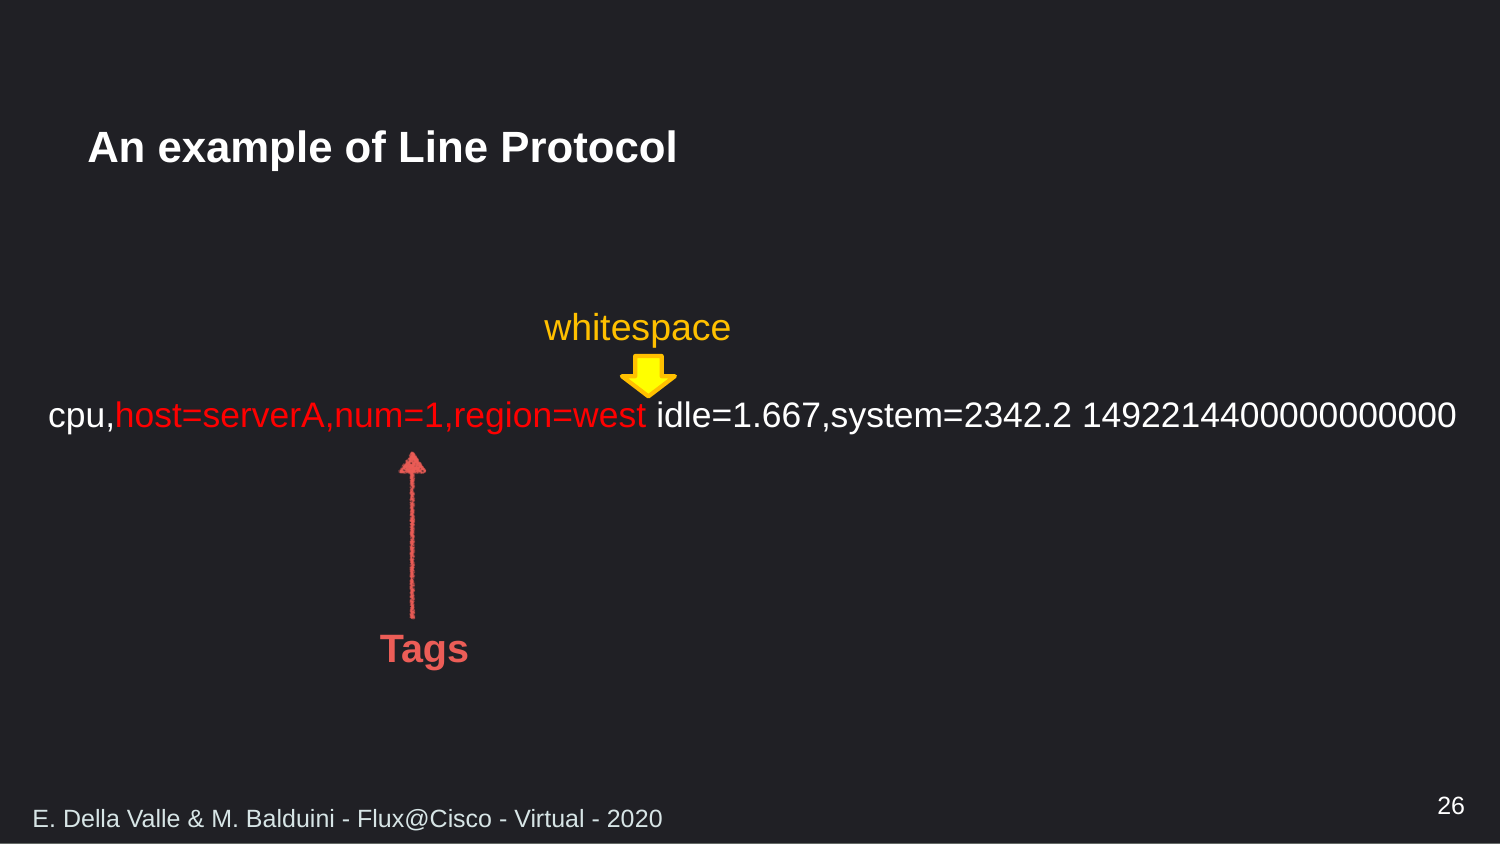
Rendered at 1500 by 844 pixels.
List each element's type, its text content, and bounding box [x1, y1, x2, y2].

text_box cpu,host=serverA,num=1,region=west idle=1.667,system=2342.2 1492214400000000000 [16, 377, 1489, 467]
text_box Tags [363, 618, 485, 675]
text_box [619, 353, 677, 399]
footer E. Della Valle & M. Balduini - Flux@Cisco - Virtual - 2020 [17, 795, 1135, 840]
text_box whitespace [529, 295, 747, 356]
title An example of Line Protocol [76, 99, 1423, 196]
slide_number 26 [1142, 782, 1481, 828]
picture [324, 448, 502, 622]
